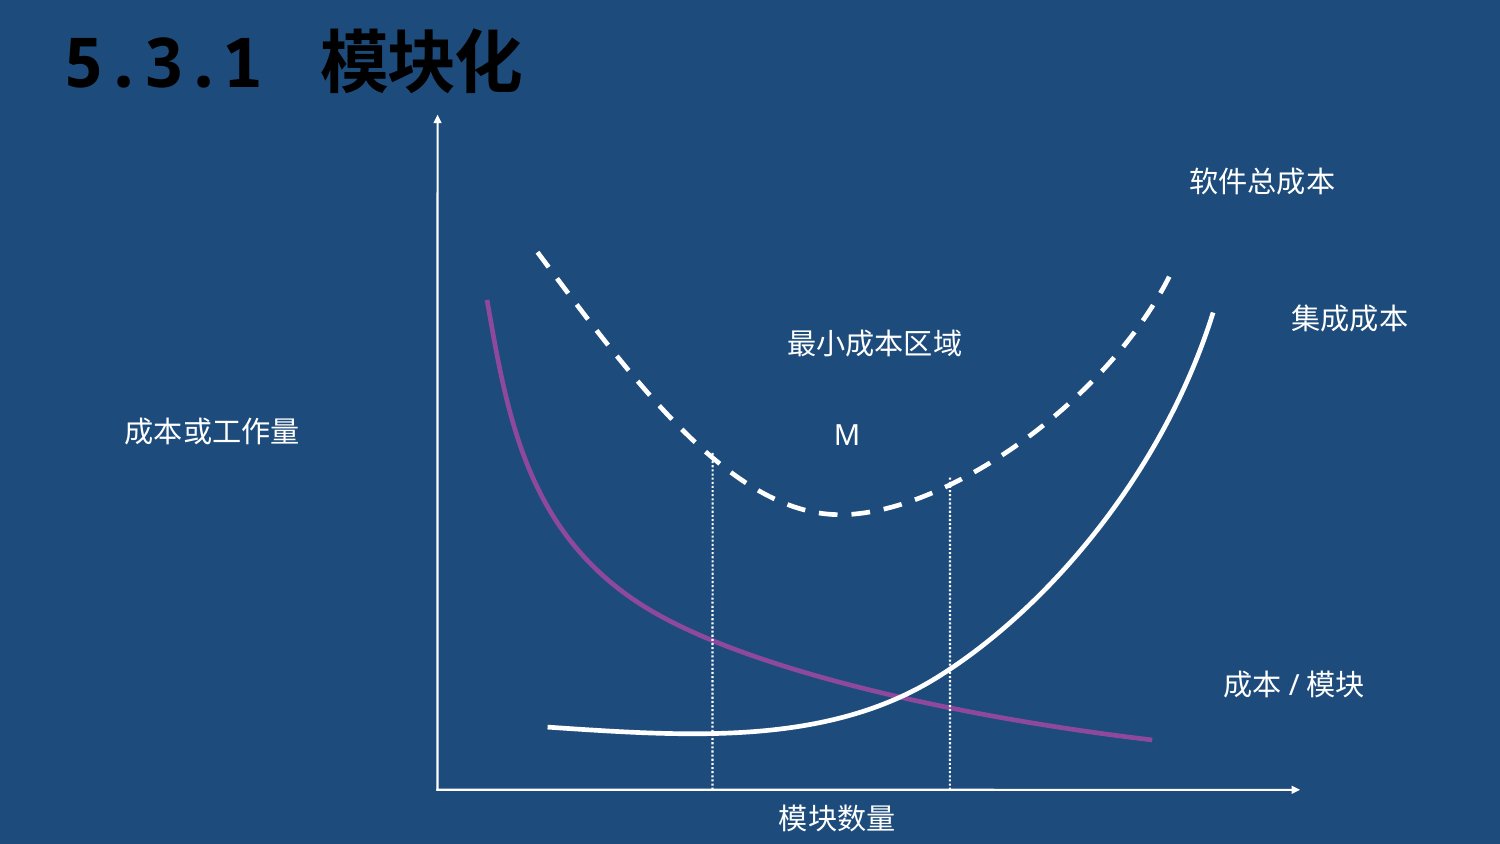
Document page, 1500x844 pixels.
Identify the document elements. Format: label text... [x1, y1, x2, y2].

text_box 软件总成本 [1174, 155, 1351, 206]
text_box [487, 302, 849, 635]
text_box 成本或工作量 [109, 405, 316, 456]
text_box 最小成本区域 [772, 318, 978, 368]
title 5.3.1 模块化 [63, 28, 1436, 104]
text_box 成本/模块 [1208, 658, 1381, 709]
text_box [950, 785, 1300, 794]
text_box 模块数量 [764, 793, 911, 843]
text_box [549, 314, 1213, 734]
text_box [537, 252, 1176, 515]
text_box M [819, 408, 876, 459]
text_box [901, 637, 1150, 740]
text_box [433, 114, 442, 789]
text_box 集成成本 [1276, 293, 1424, 343]
